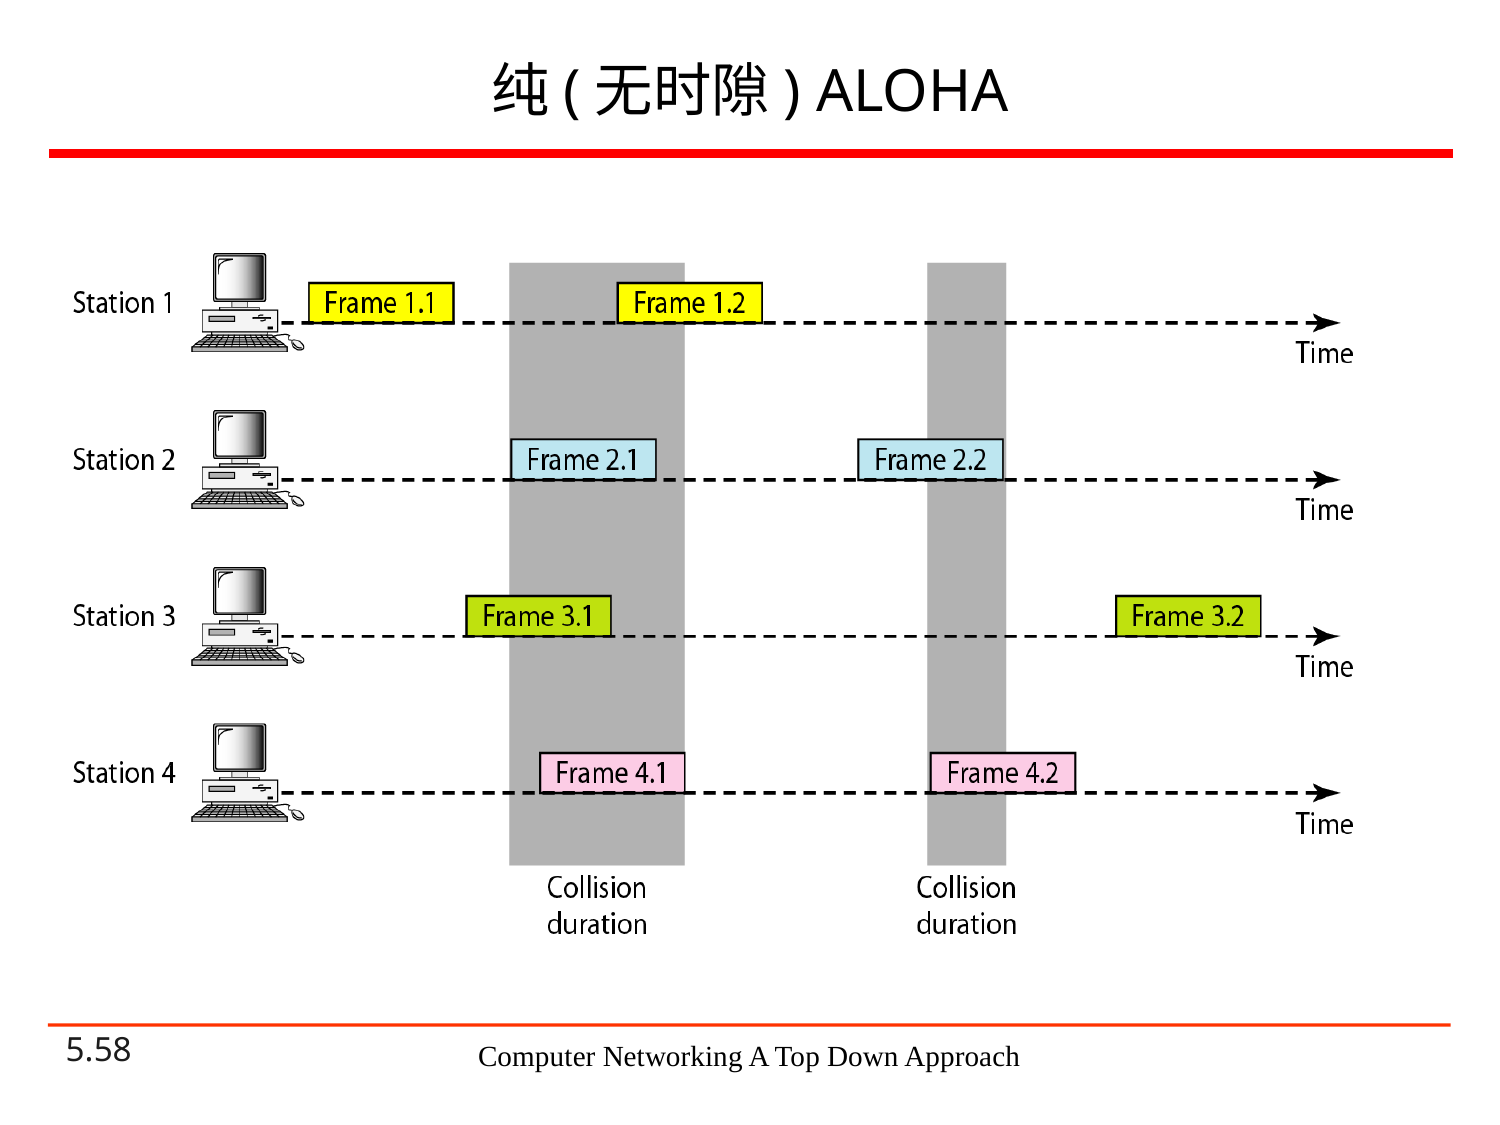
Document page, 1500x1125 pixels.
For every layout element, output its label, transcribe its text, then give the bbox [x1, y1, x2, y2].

picture [72, 253, 1354, 942]
title 纯(无时隙) ALOHA [49, 35, 1451, 141]
